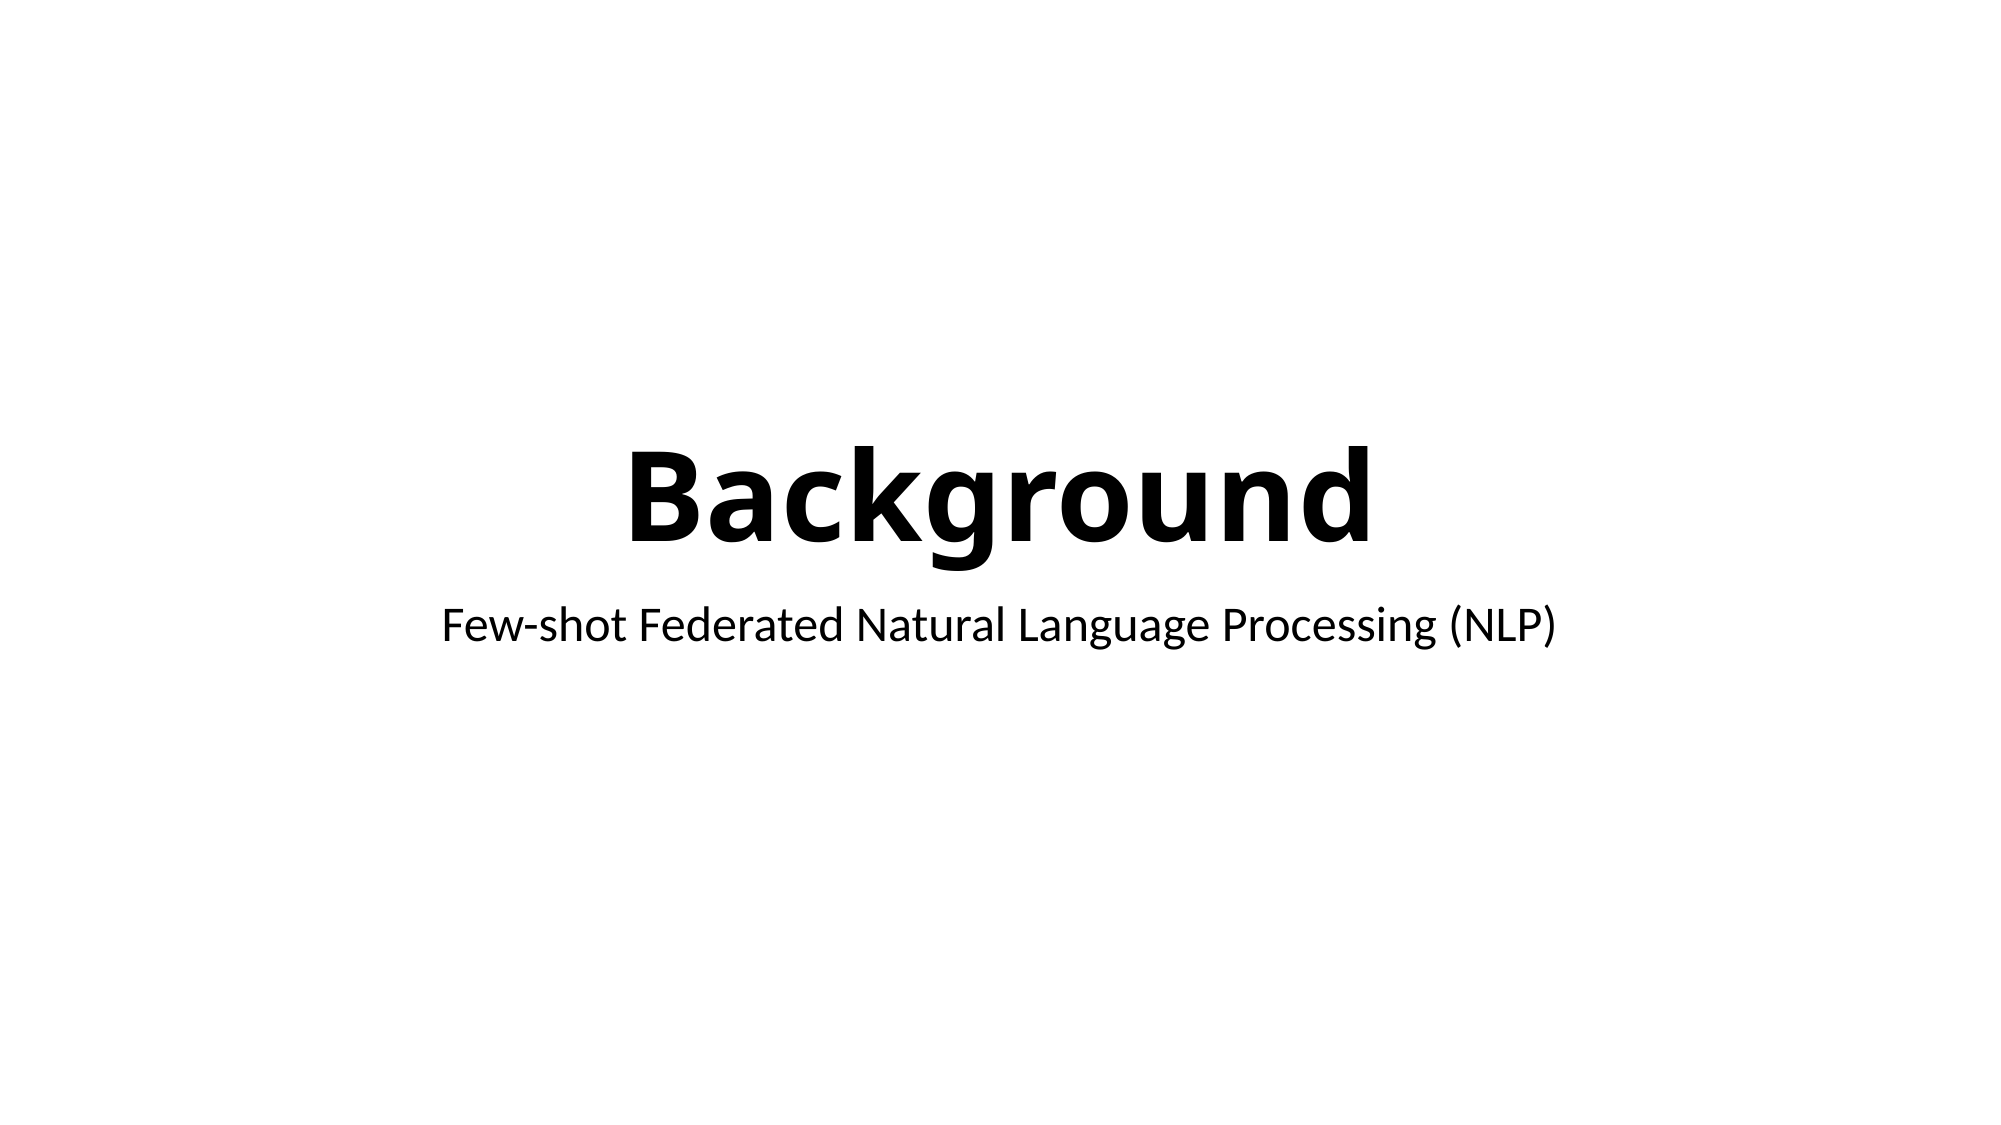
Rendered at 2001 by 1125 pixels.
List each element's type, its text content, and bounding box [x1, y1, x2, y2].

title Background [249, 184, 1750, 576]
subtitle Few-shot Federated Natural Language Processing (NLP) [249, 590, 1750, 863]
